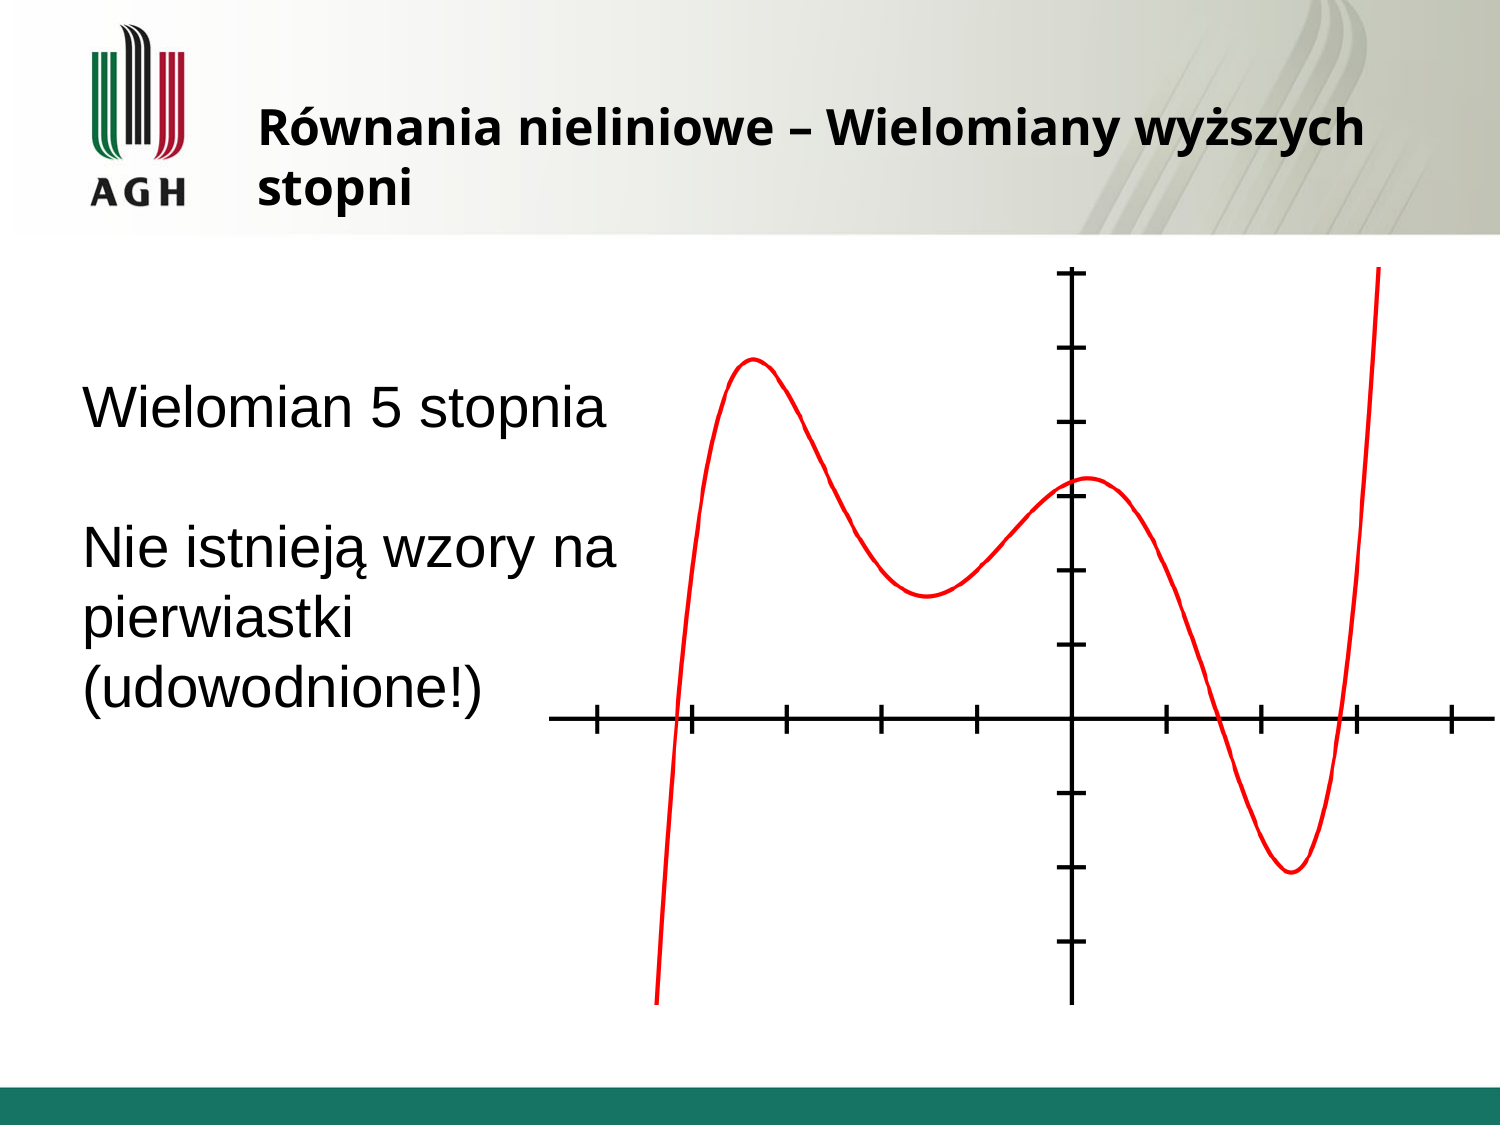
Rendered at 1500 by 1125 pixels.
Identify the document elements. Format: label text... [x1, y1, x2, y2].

text_box Wielomian 5 stopnia Nie istnieją wzory na pierwiastki (udowodnione!) [67, 361, 522, 727]
picture [0, 0, 1500, 1125]
title Równania nieliniowe – Wielomiany wyższych stopni [242, 78, 1425, 233]
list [527, 266, 1495, 1006]
